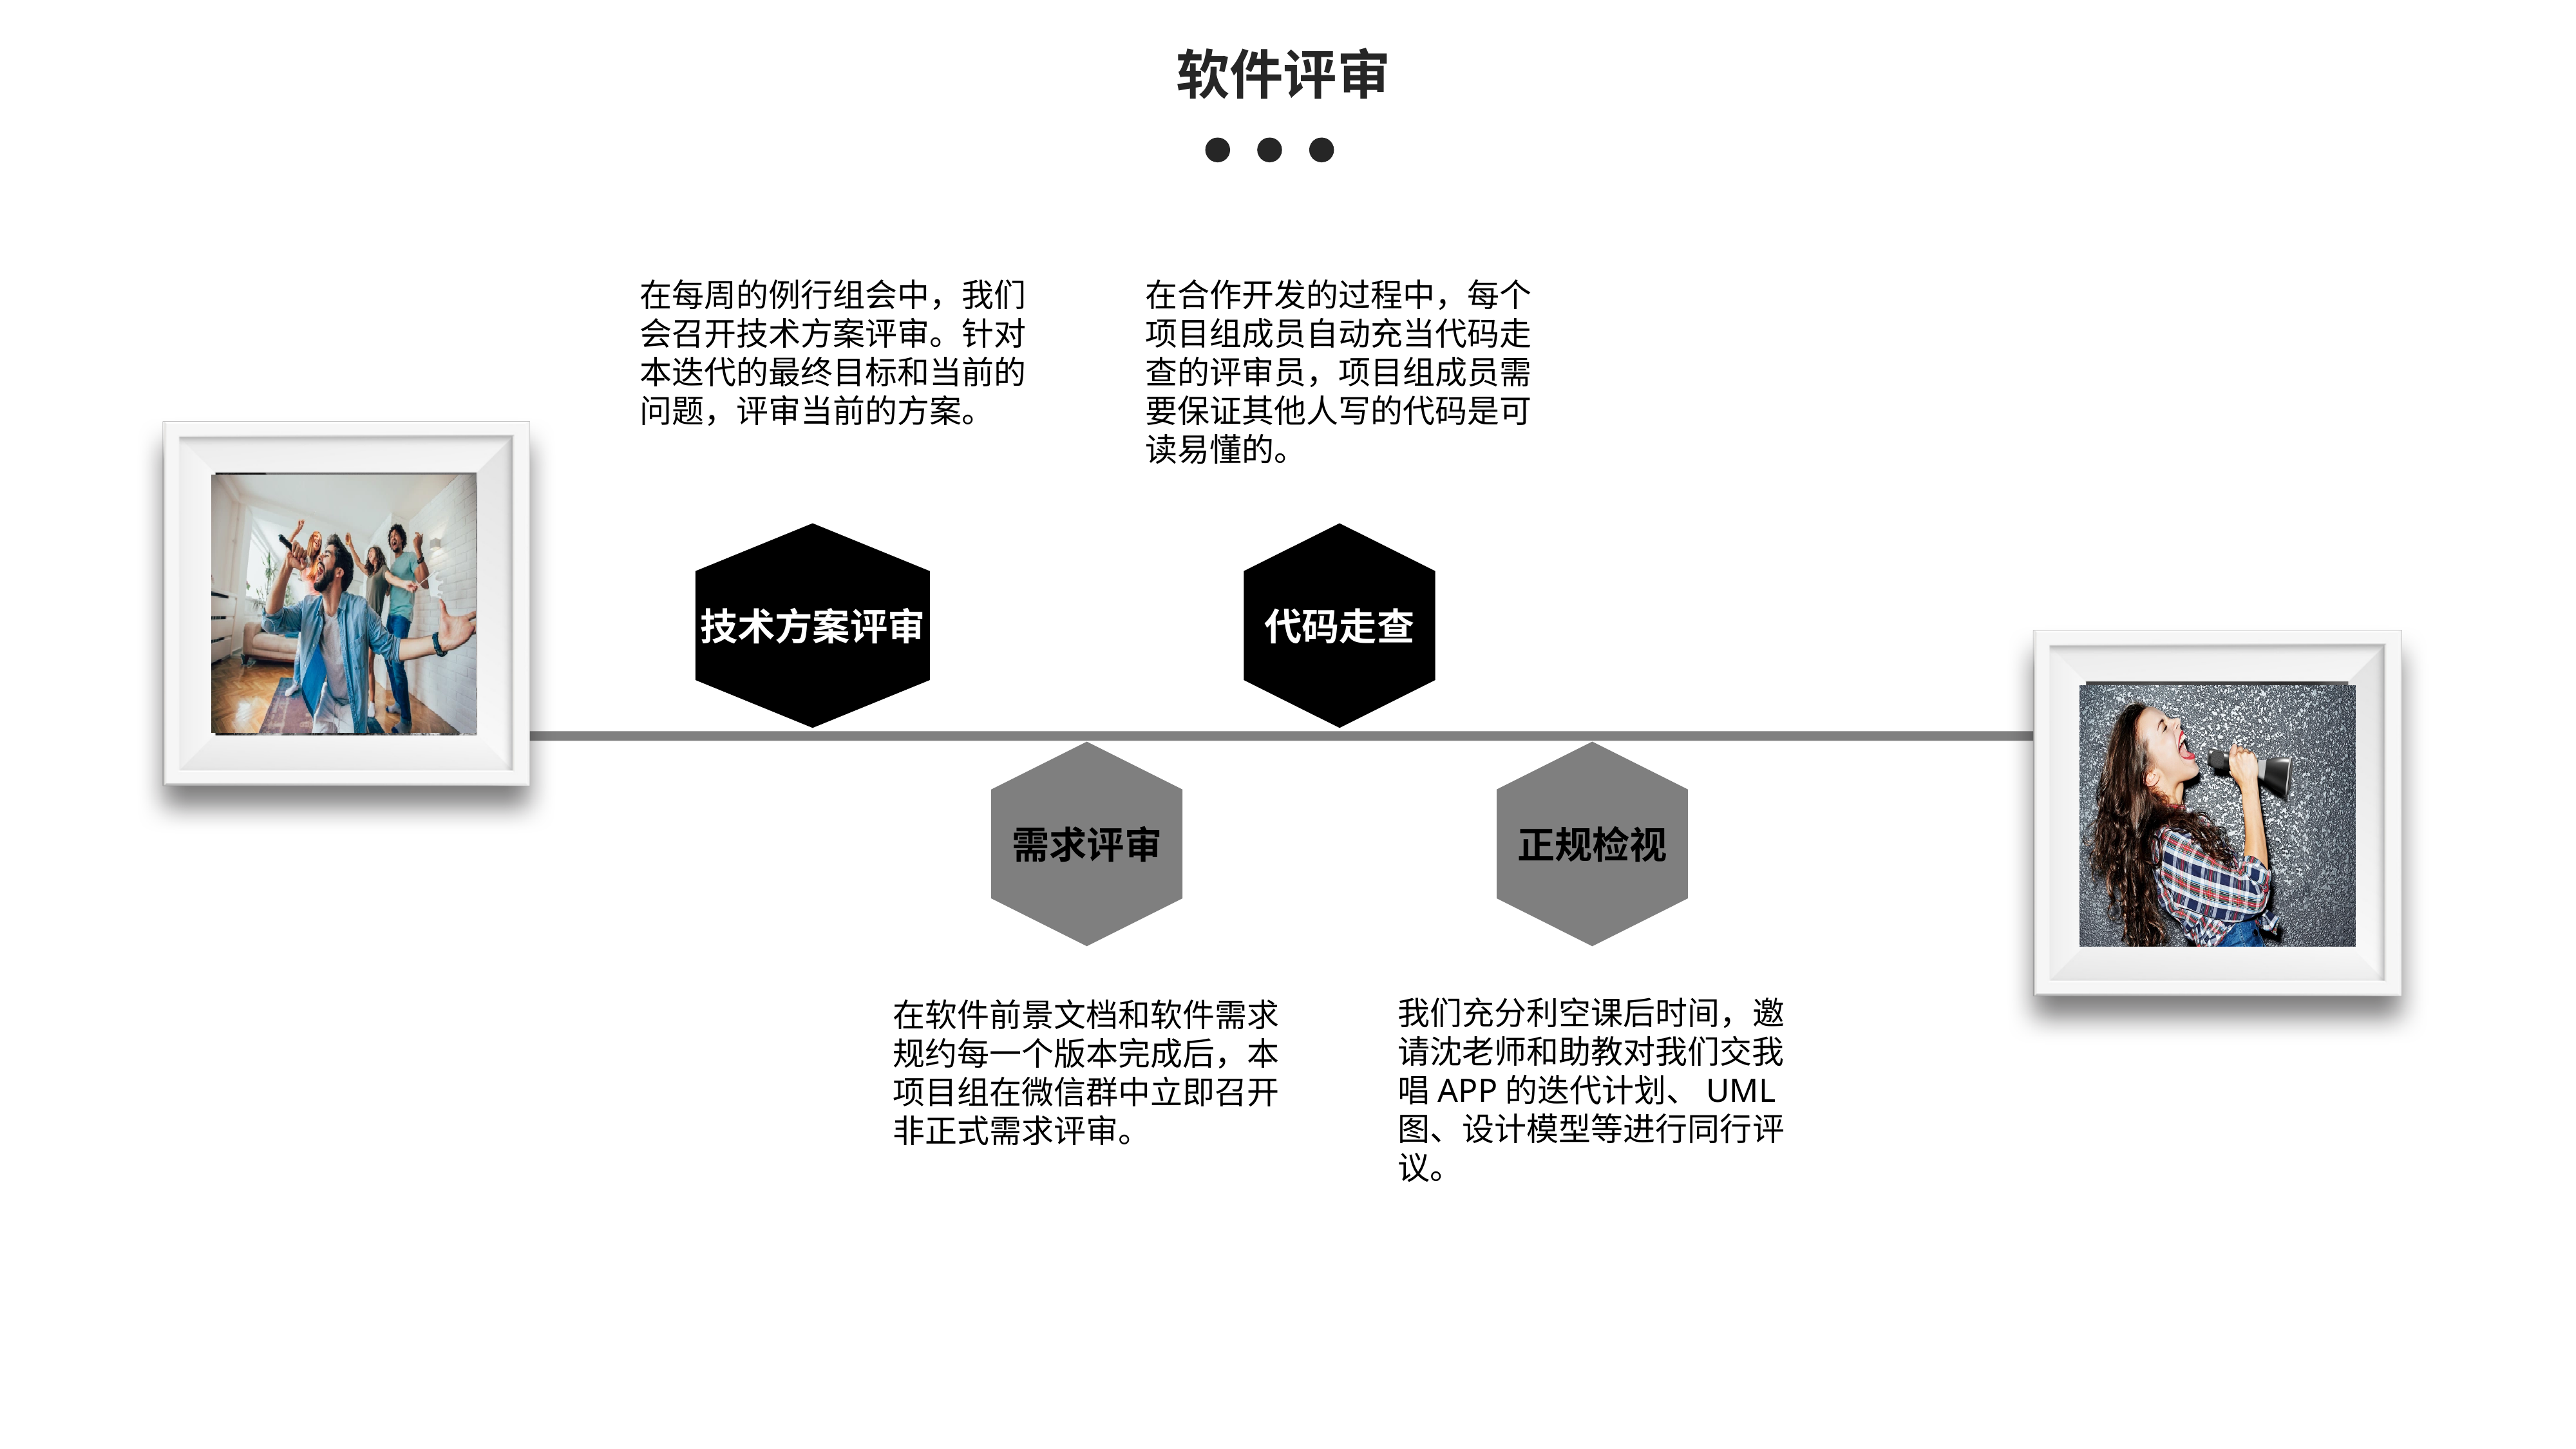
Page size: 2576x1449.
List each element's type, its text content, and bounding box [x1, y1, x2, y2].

text_box 在每周的例行组会中，我们会召开技术方案评审。针对本迭代的最终目标和当前的问题，评审当前的方案。 [630, 270, 1038, 434]
text_box [556, 731, 2007, 741]
text_box [1204, 137, 1231, 164]
text_box 在软件前景文档和软件需求规约每一个版本完成后，本项目组在微信群中立即召开非正式需求评审。 [883, 990, 1291, 1155]
text_box 需求评审 [991, 741, 1183, 947]
text_box 在合作开发的过程中，每个项目组成员自动充当代码走查的评审员，项目组成员需要保证其他人写的代码是可读易懂的。 [1135, 270, 1544, 473]
text_box 技术方案评审 [695, 523, 930, 728]
text_box [1256, 137, 1283, 164]
text_box 代码走查 [1244, 523, 1435, 728]
text_box 软件评审 [970, 36, 1596, 110]
text_box 我们充分利空课后时间，邀请沈老师和助教对我们交我唱APP的迭代计划、UML图、设计模型等进行同行评议。 [1388, 987, 1796, 1191]
text_box 正规检视 [1497, 741, 1688, 947]
text_box [1308, 137, 1335, 164]
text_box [136, 417, 556, 834]
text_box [2007, 625, 2429, 1045]
